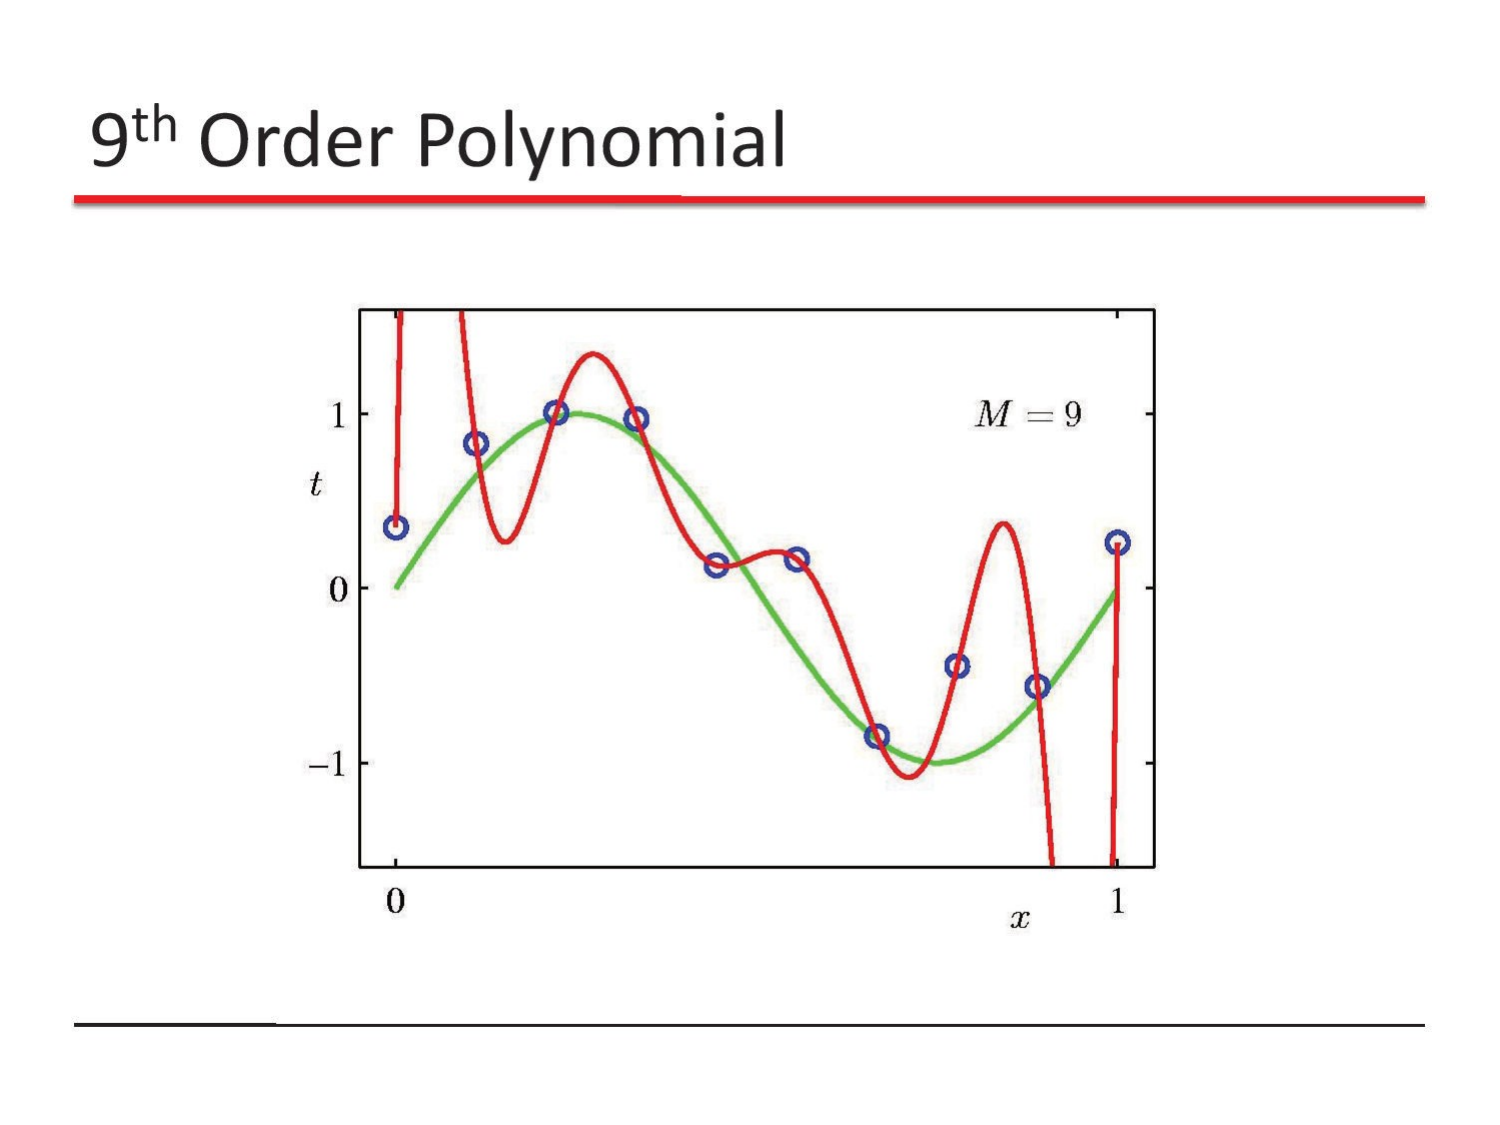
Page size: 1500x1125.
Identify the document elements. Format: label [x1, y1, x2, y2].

text_box [0, 0, 1500, 1125]
